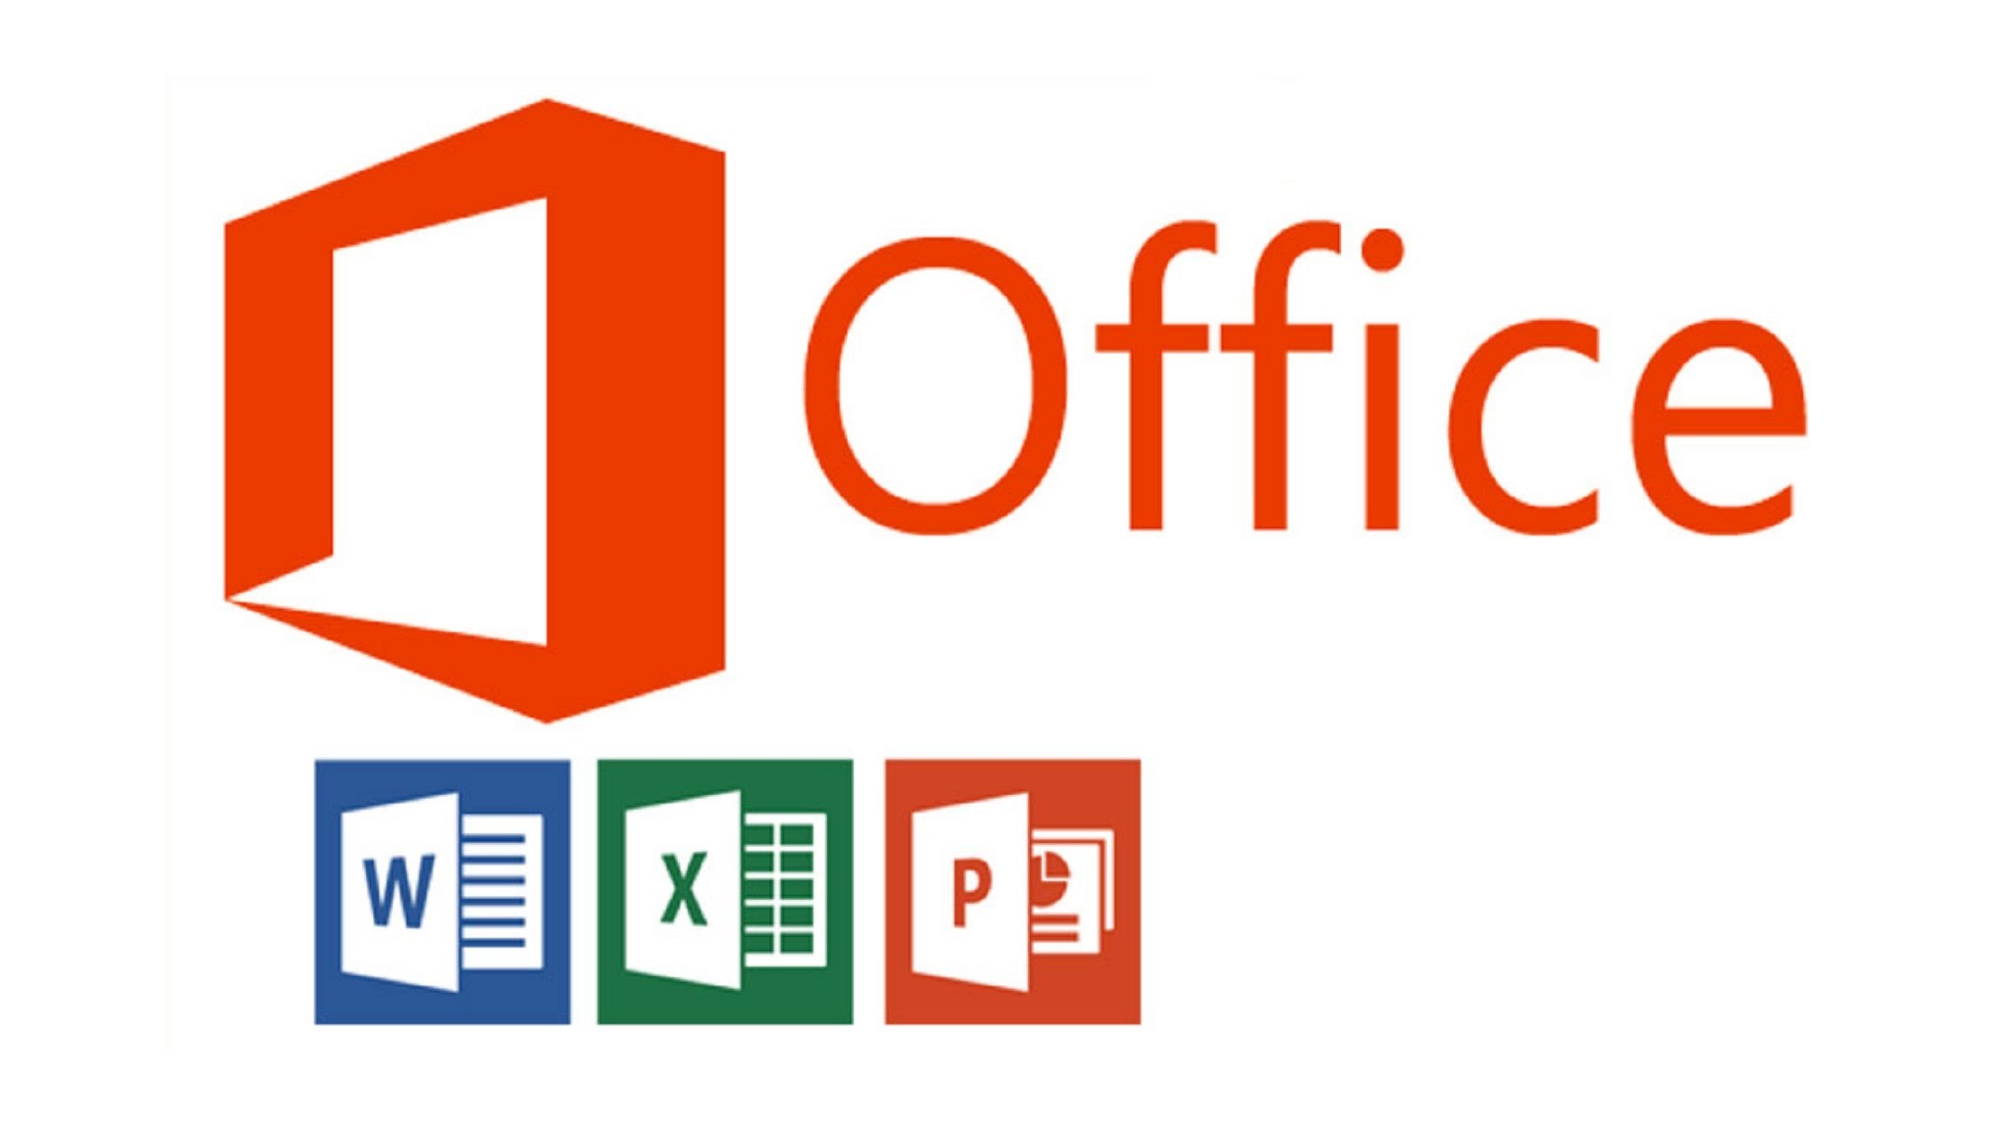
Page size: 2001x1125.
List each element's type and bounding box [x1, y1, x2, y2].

text_box [166, 74, 1889, 1056]
